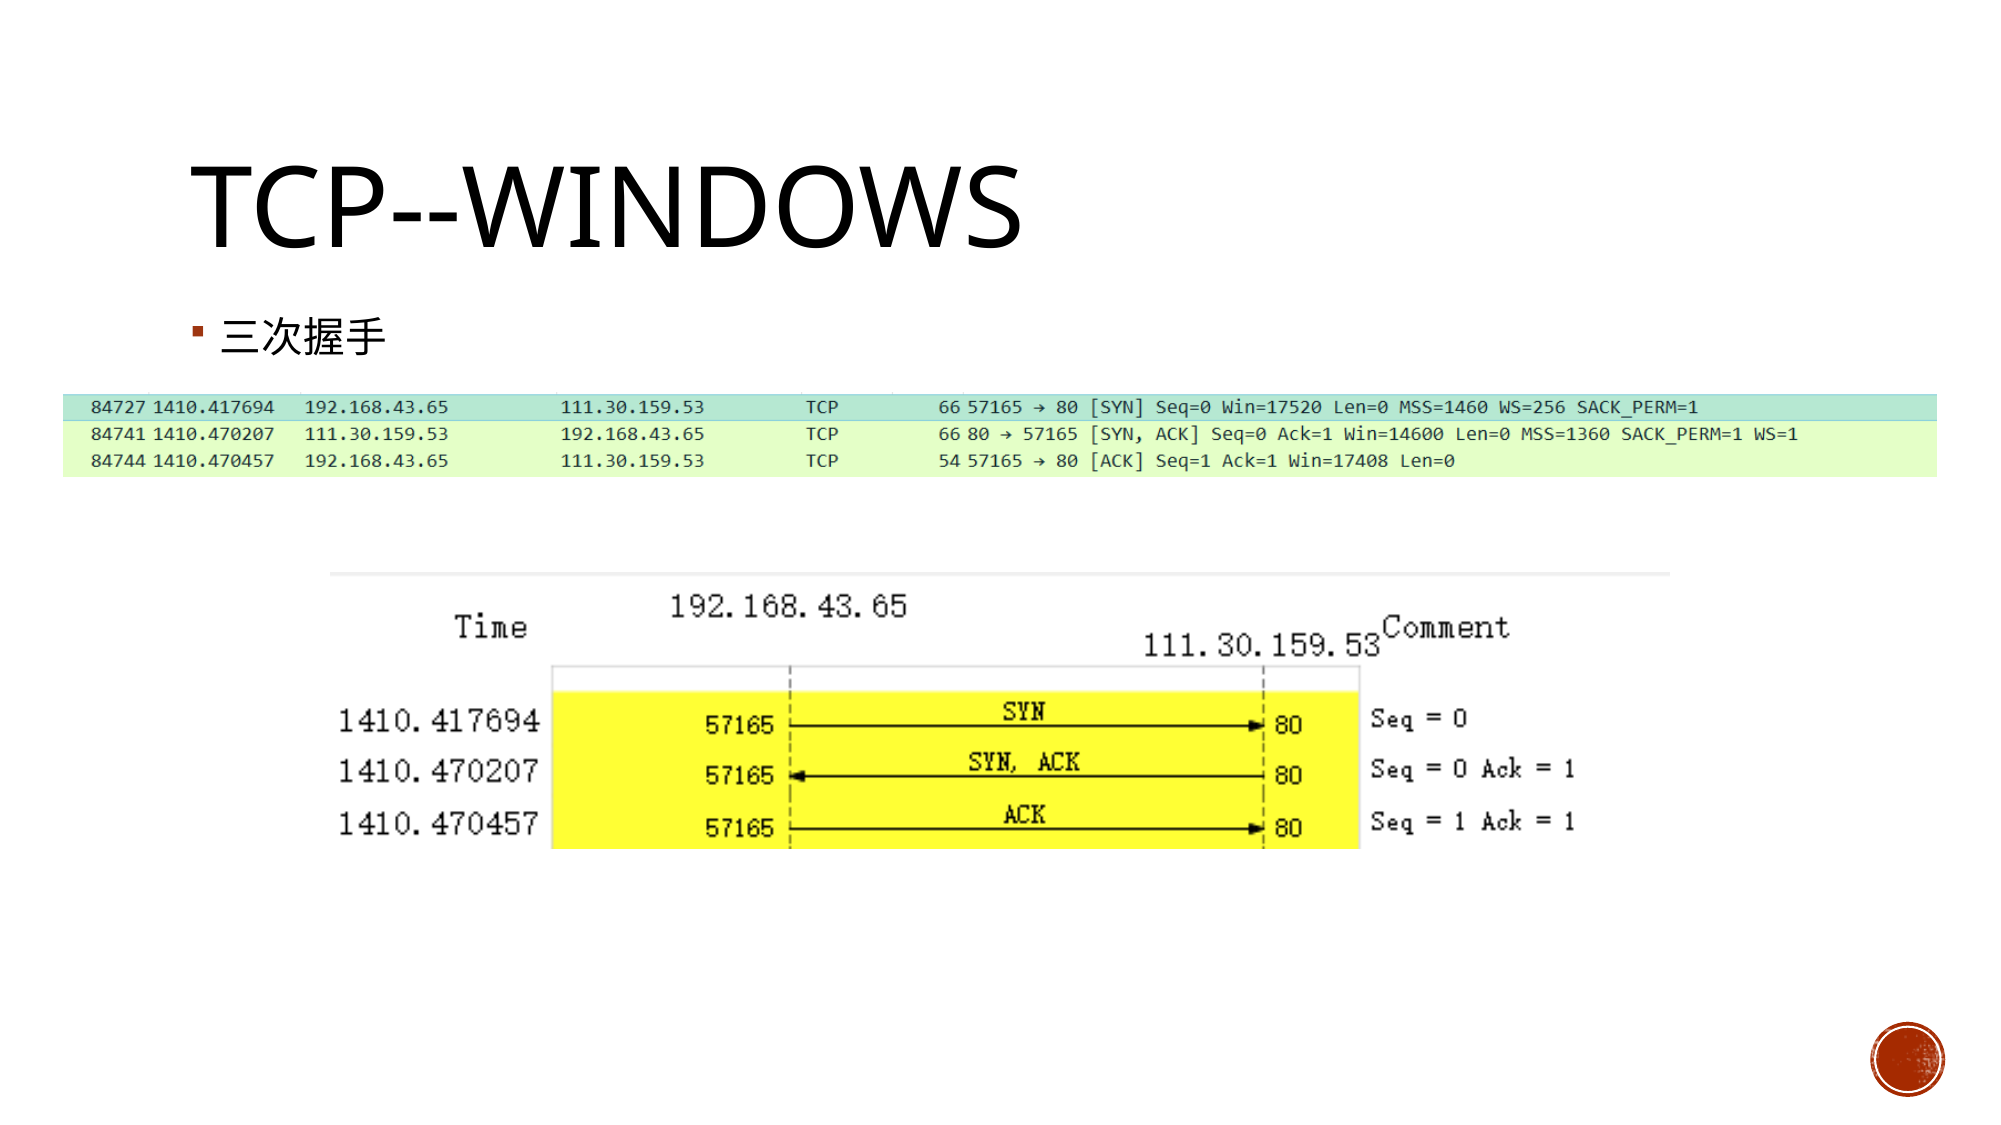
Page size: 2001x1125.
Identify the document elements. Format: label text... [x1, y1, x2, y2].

title TCP--windows [175, 79, 1826, 344]
list 三次握手 [174, 308, 1825, 372]
picture [64, 392, 1937, 477]
picture [330, 572, 1670, 849]
